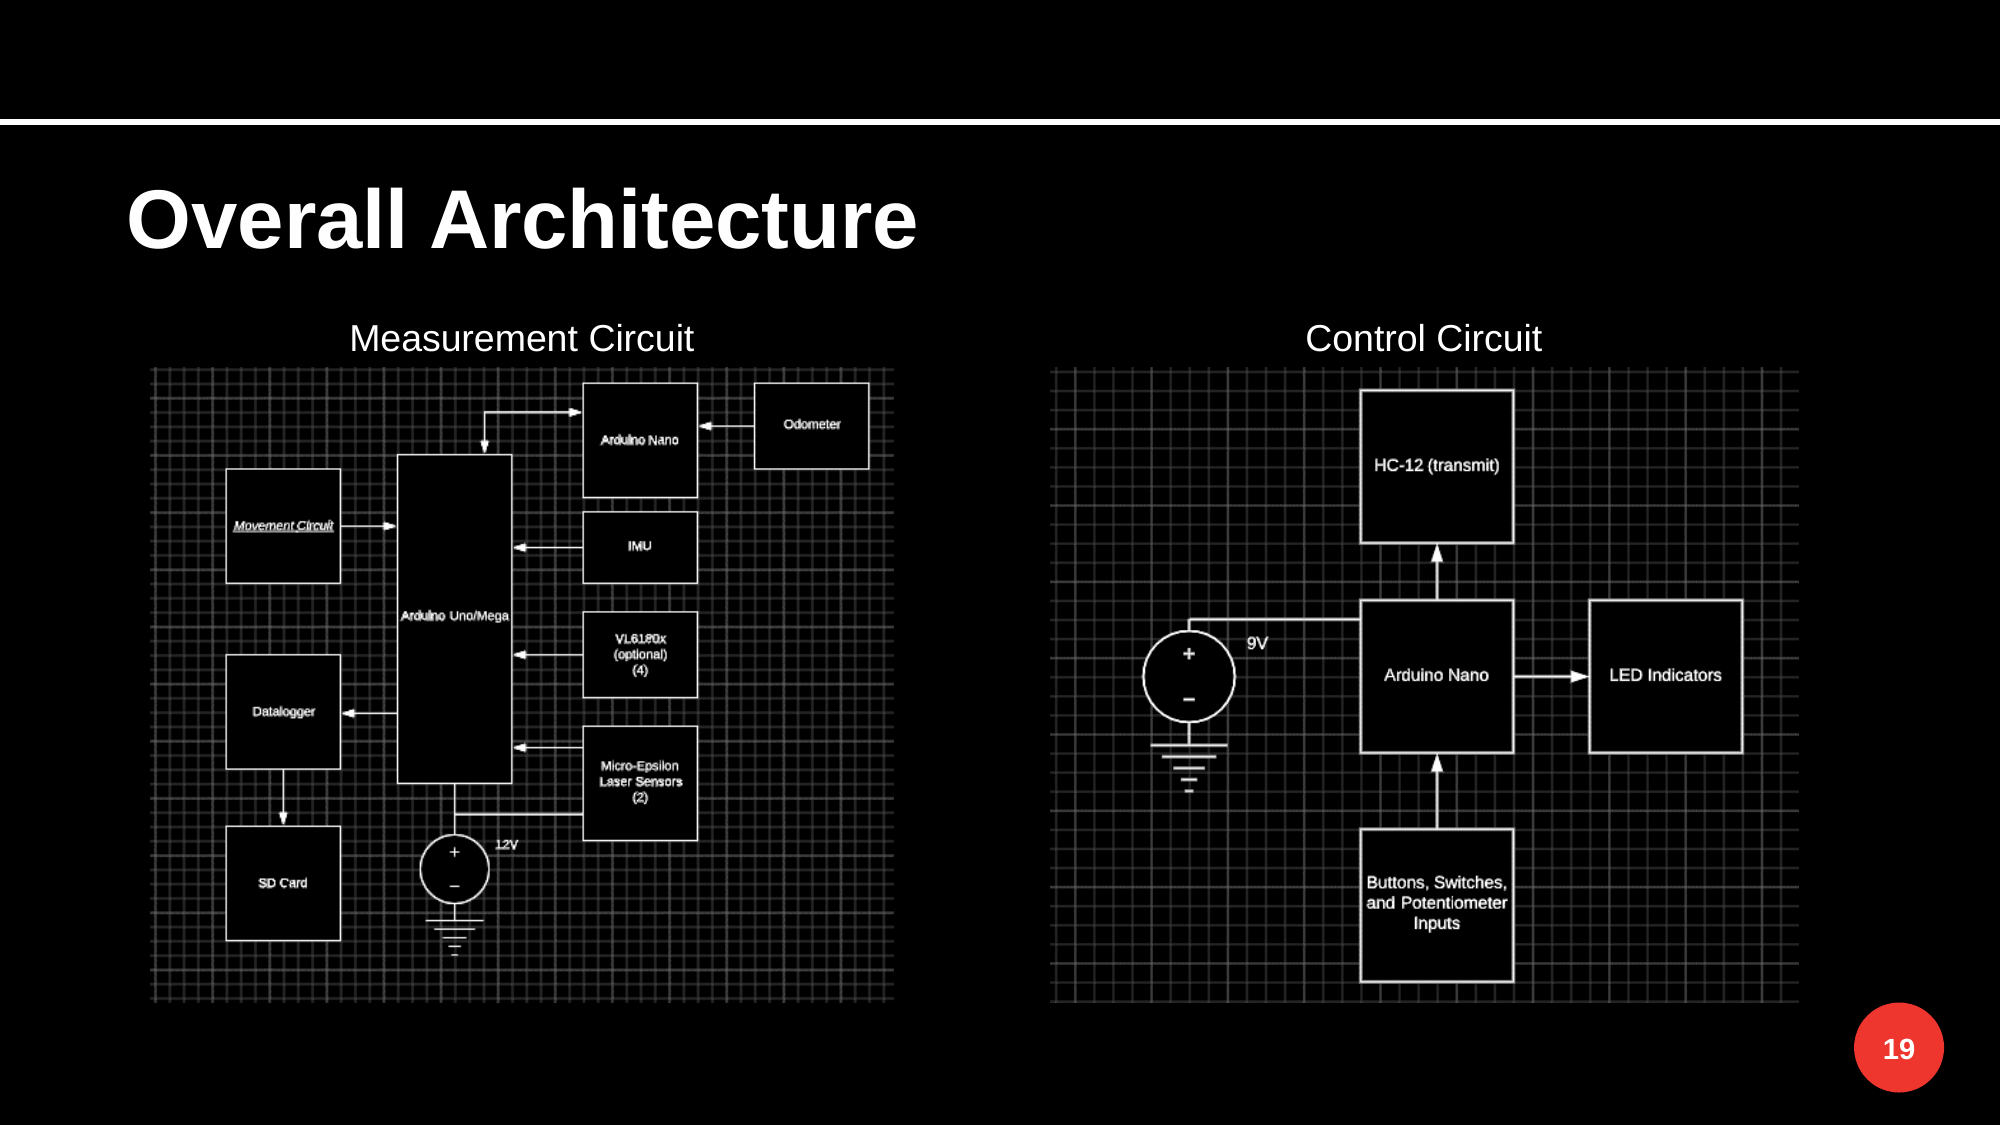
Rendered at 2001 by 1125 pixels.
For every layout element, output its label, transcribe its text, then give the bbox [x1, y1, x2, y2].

text_box 19 [1852, 1001, 1946, 1094]
text_box Overall Architecture [112, 123, 1888, 309]
picture [150, 367, 895, 1003]
text_box Measurement Circuit [334, 306, 710, 367]
text_box Control Circuit [1290, 306, 1558, 367]
picture [1049, 367, 1799, 1003]
